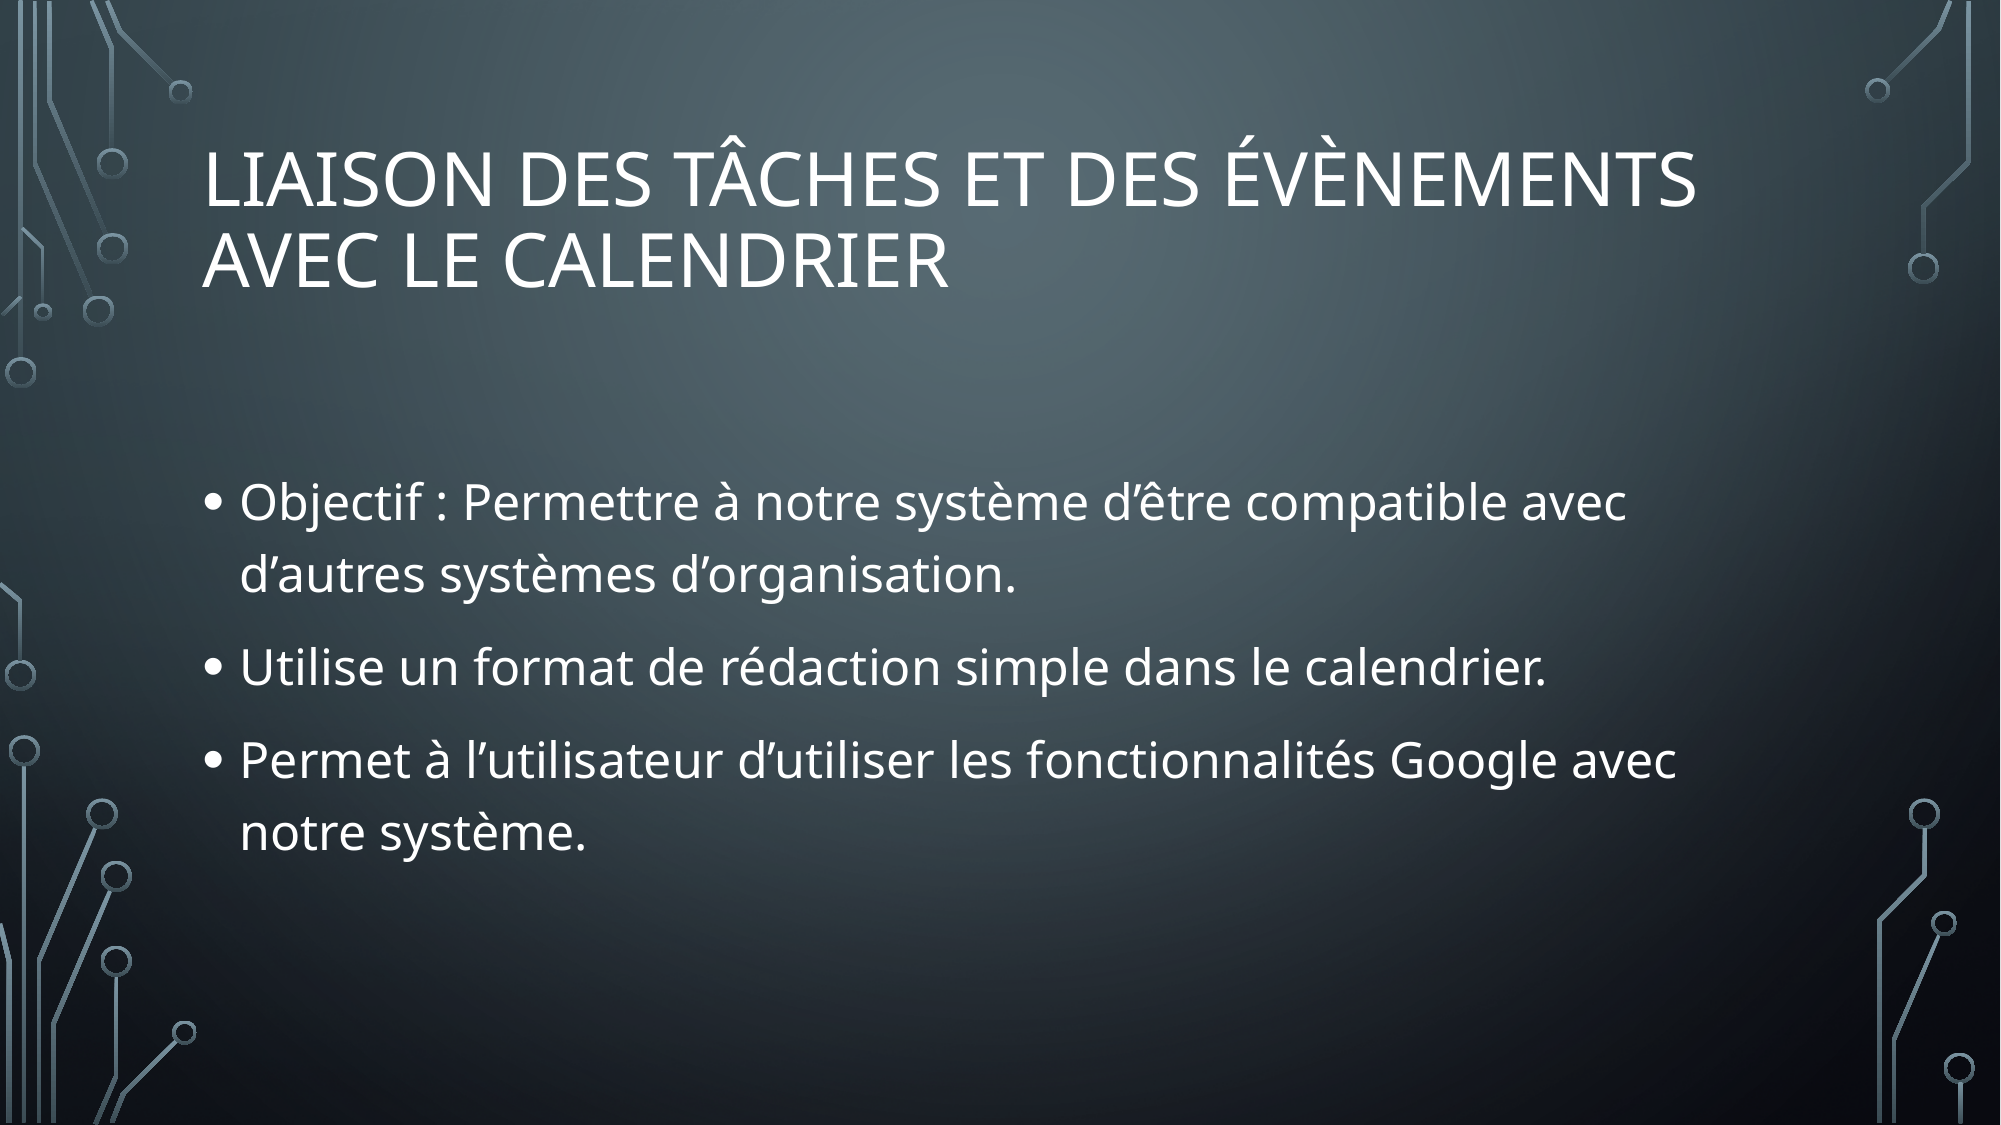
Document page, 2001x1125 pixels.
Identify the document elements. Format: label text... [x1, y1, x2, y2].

list Objectif : Permettre à notre système d’être compatible avec d’autres systèmes d’organisation. Utilise un format de rédaction simple dans le calendrier. Permet à l’utilisateur d’utiliser les fonctionnalités Google avec notre système. [187, 369, 1813, 950]
title Liaison des tâches et des évènements avec le calendrier [187, 101, 1813, 344]
